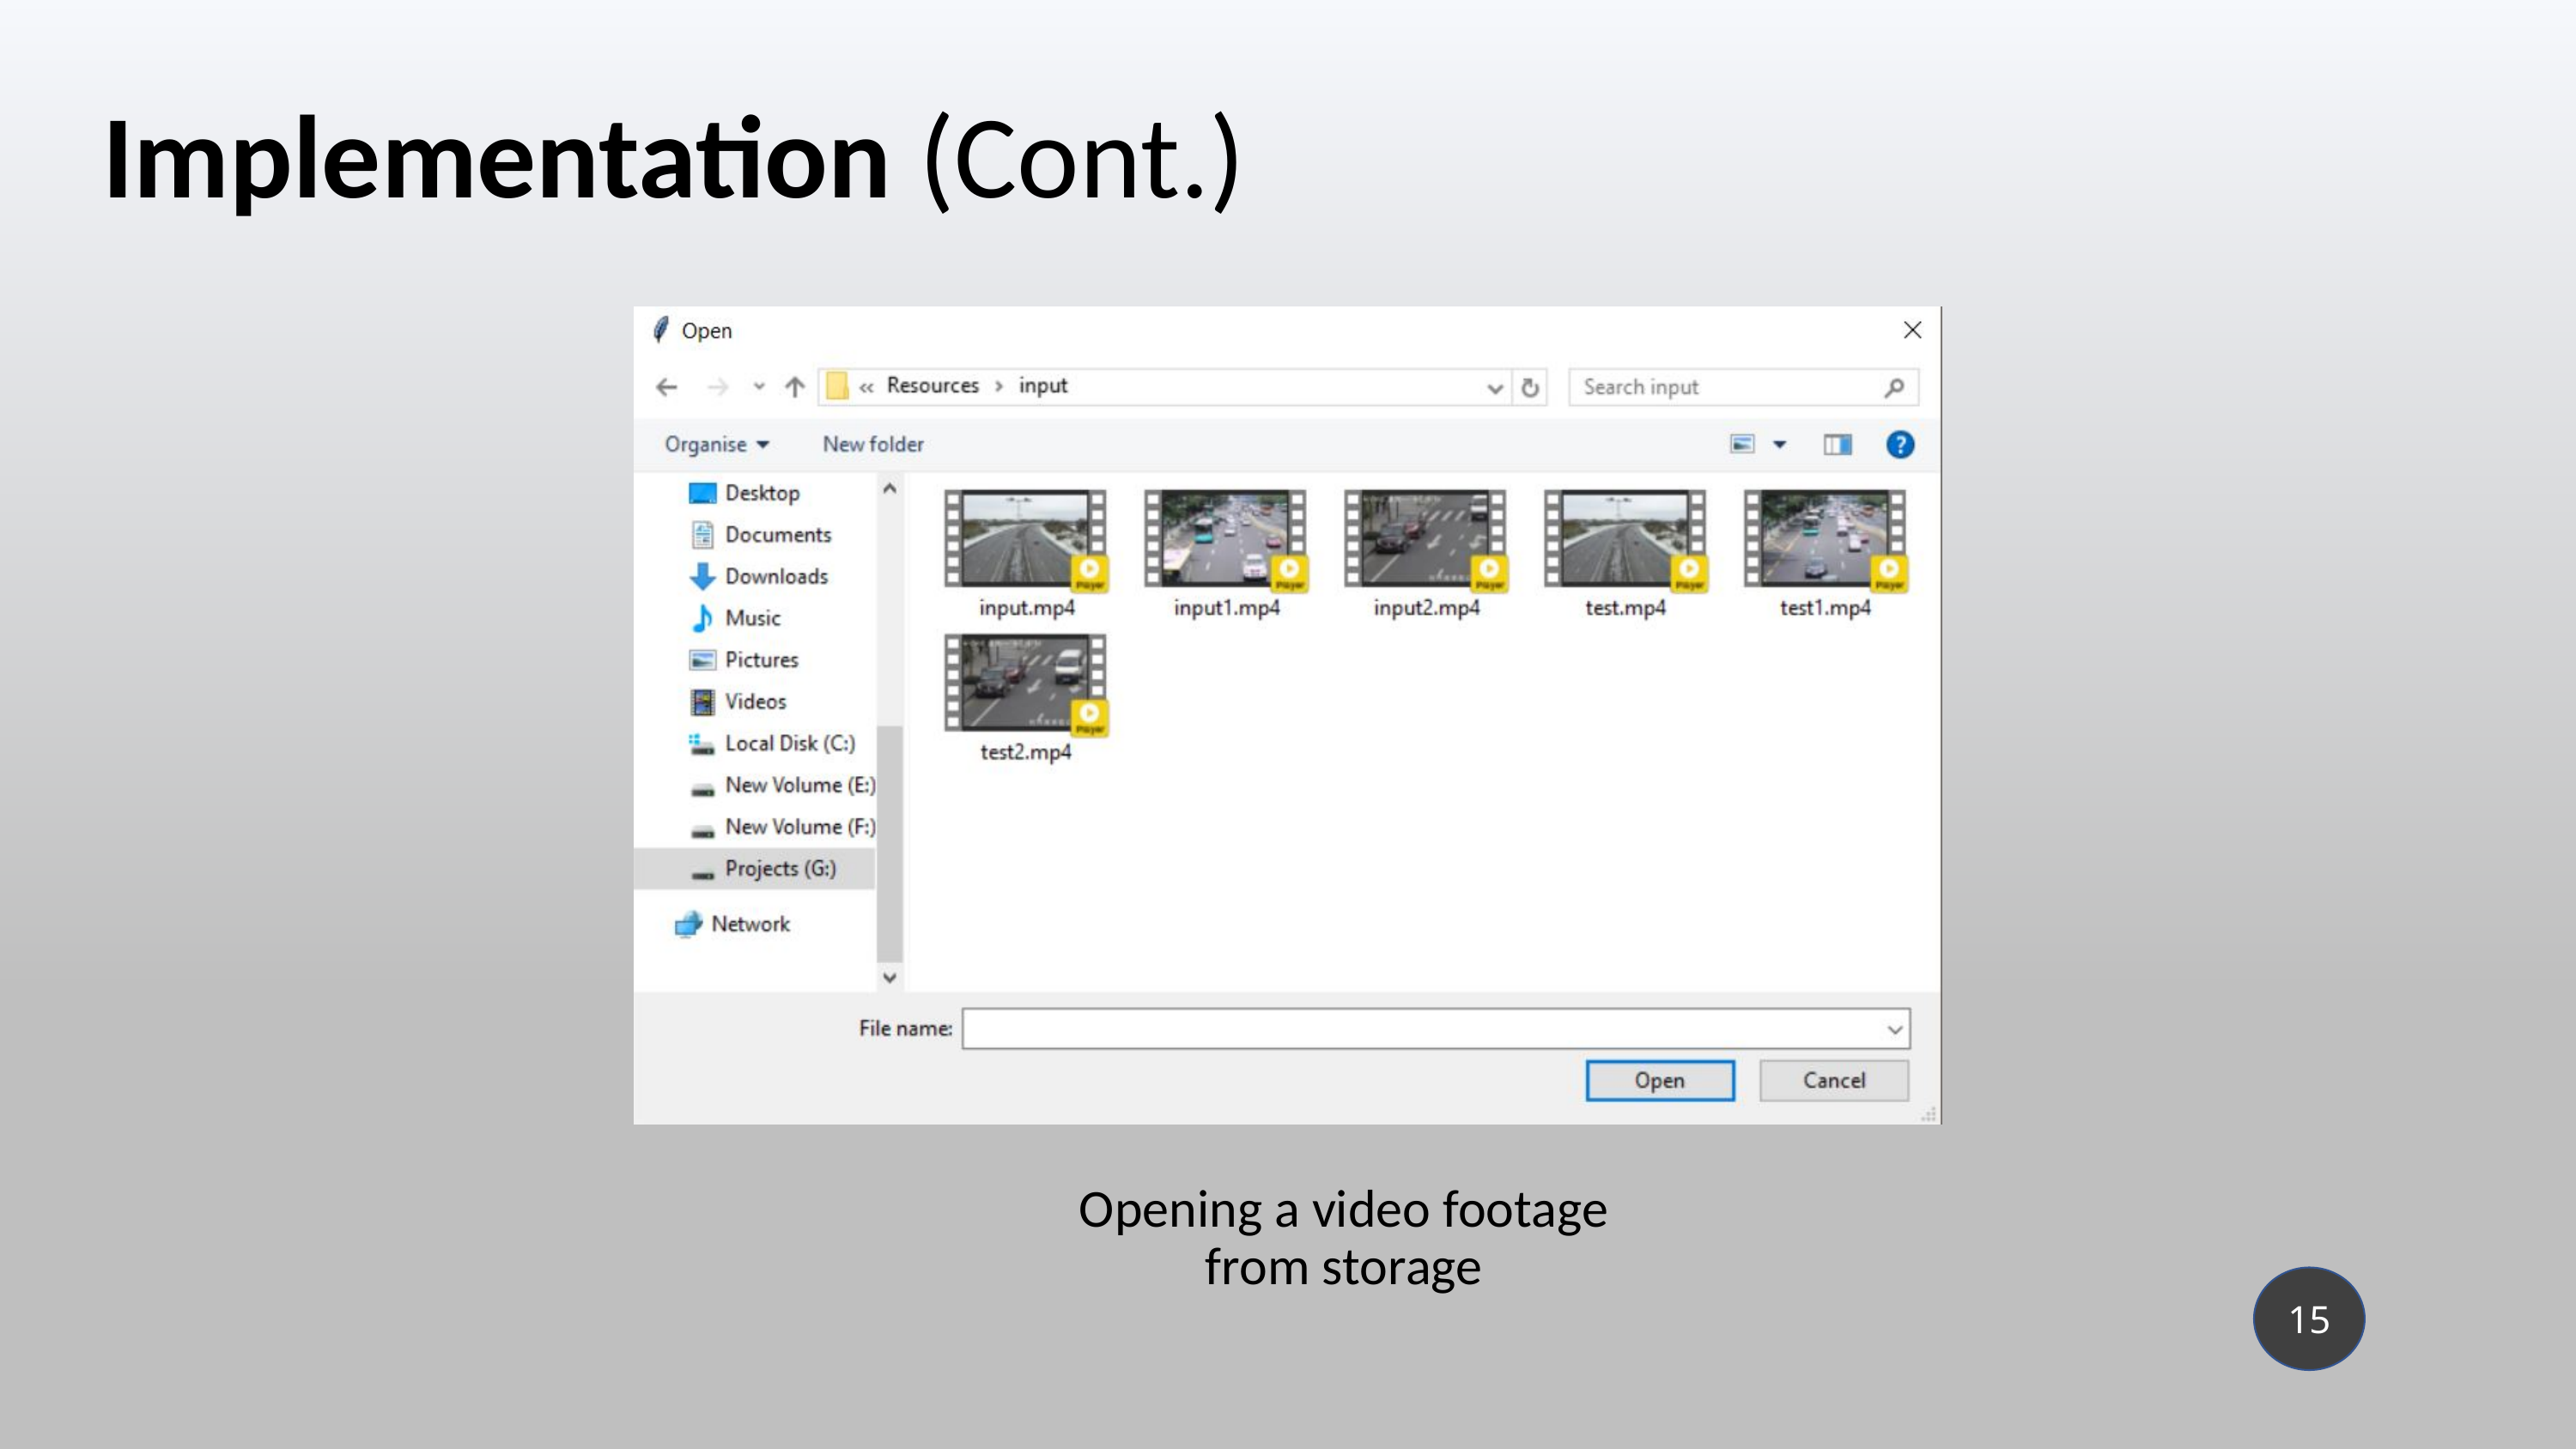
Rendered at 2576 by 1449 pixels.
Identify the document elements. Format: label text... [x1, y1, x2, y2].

text_box 15 [2252, 1266, 2366, 1372]
text_box Opening a video footage from storage [1002, 1171, 1686, 1307]
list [634, 306, 1942, 1125]
text_box Implementation (Cont.) [89, 73, 1844, 228]
